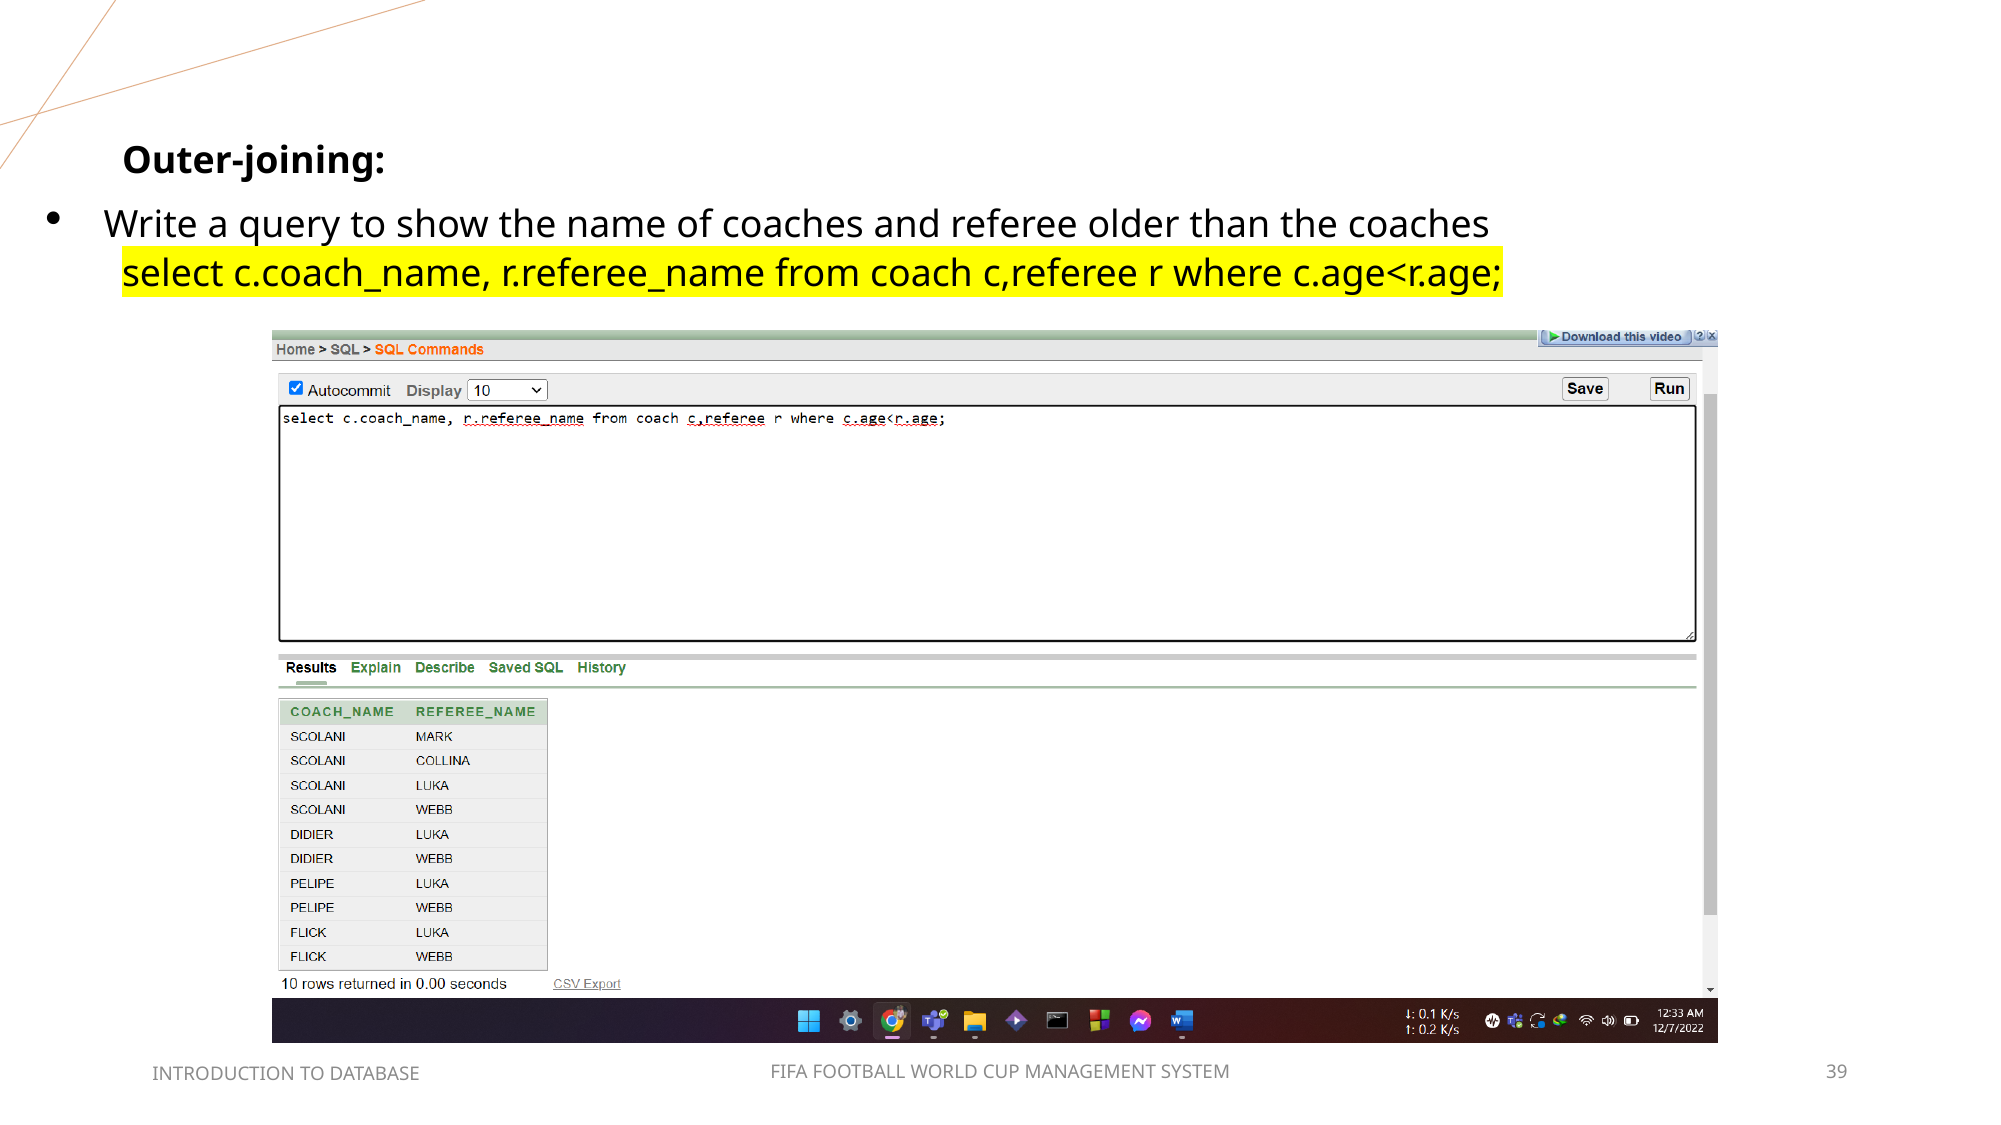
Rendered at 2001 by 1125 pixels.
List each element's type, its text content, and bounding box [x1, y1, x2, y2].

picture [272, 330, 1718, 1043]
footer FIFA FOOTBALL WORLD CUP MANAGEMENT SYSTEM [662, 1043, 1338, 1103]
text_box Outer-joining: Write a query to show the name of coaches and referee older than the coaches select c.coach_name, r.referee_name from coach c,referee r where c.age<r.age; [32, 125, 1680, 363]
slide_number INTRODUCTION TO DATABASE [137, 1042, 588, 1103]
slide_number 39 [1412, 1042, 1863, 1103]
